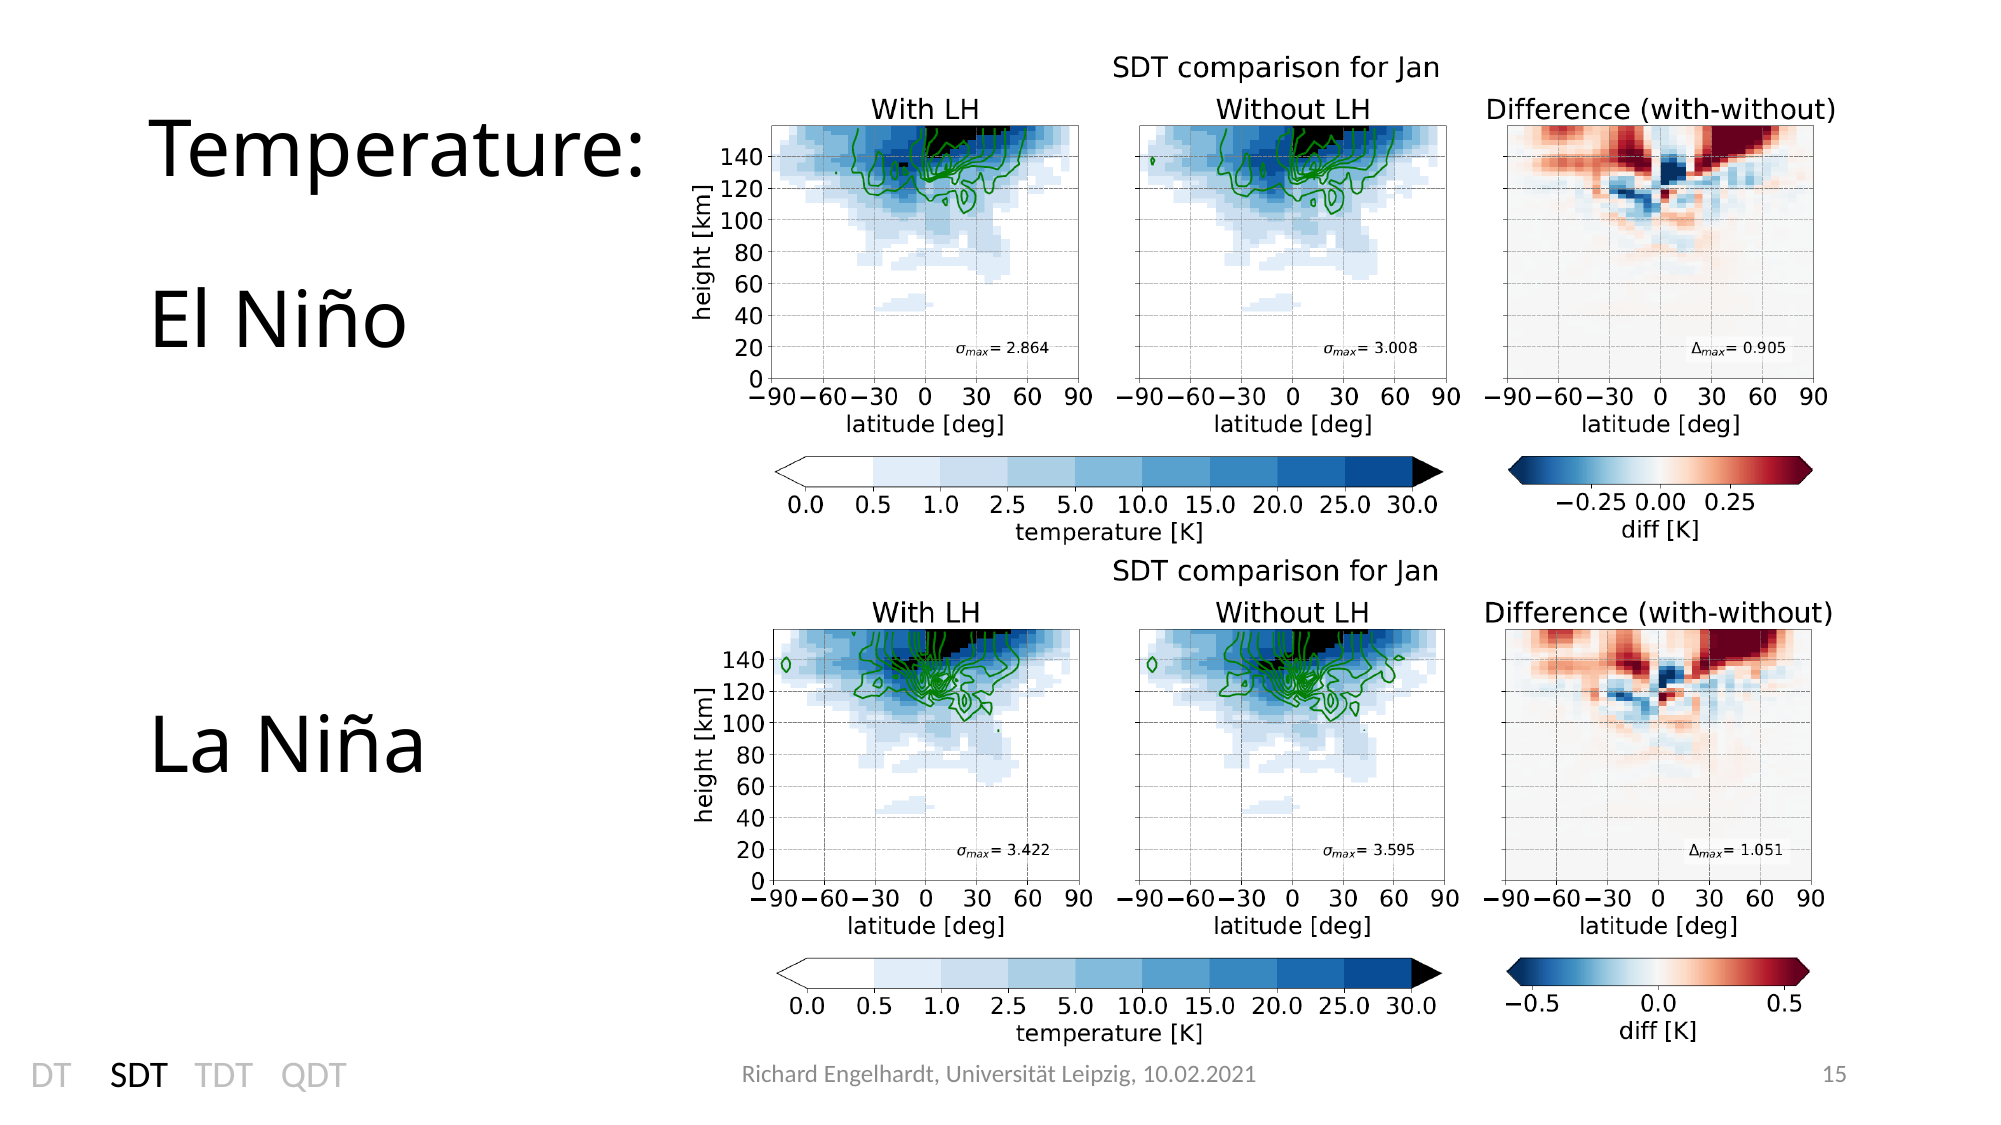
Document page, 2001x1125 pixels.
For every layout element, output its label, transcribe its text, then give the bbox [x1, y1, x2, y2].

text_box QDT [266, 1042, 374, 1103]
text_box DT [15, 1042, 95, 1103]
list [684, 48, 1842, 552]
slide_number 15 [1412, 1042, 1863, 1103]
text_box SDT [95, 1042, 179, 1103]
footer Richard Engelhardt, Universität Leipzig, 10.02.2021 [662, 1042, 1338, 1103]
picture [686, 551, 1839, 1053]
title Temperature: El Niño La Niña [133, 99, 684, 979]
text_box TDT [179, 1042, 266, 1103]
